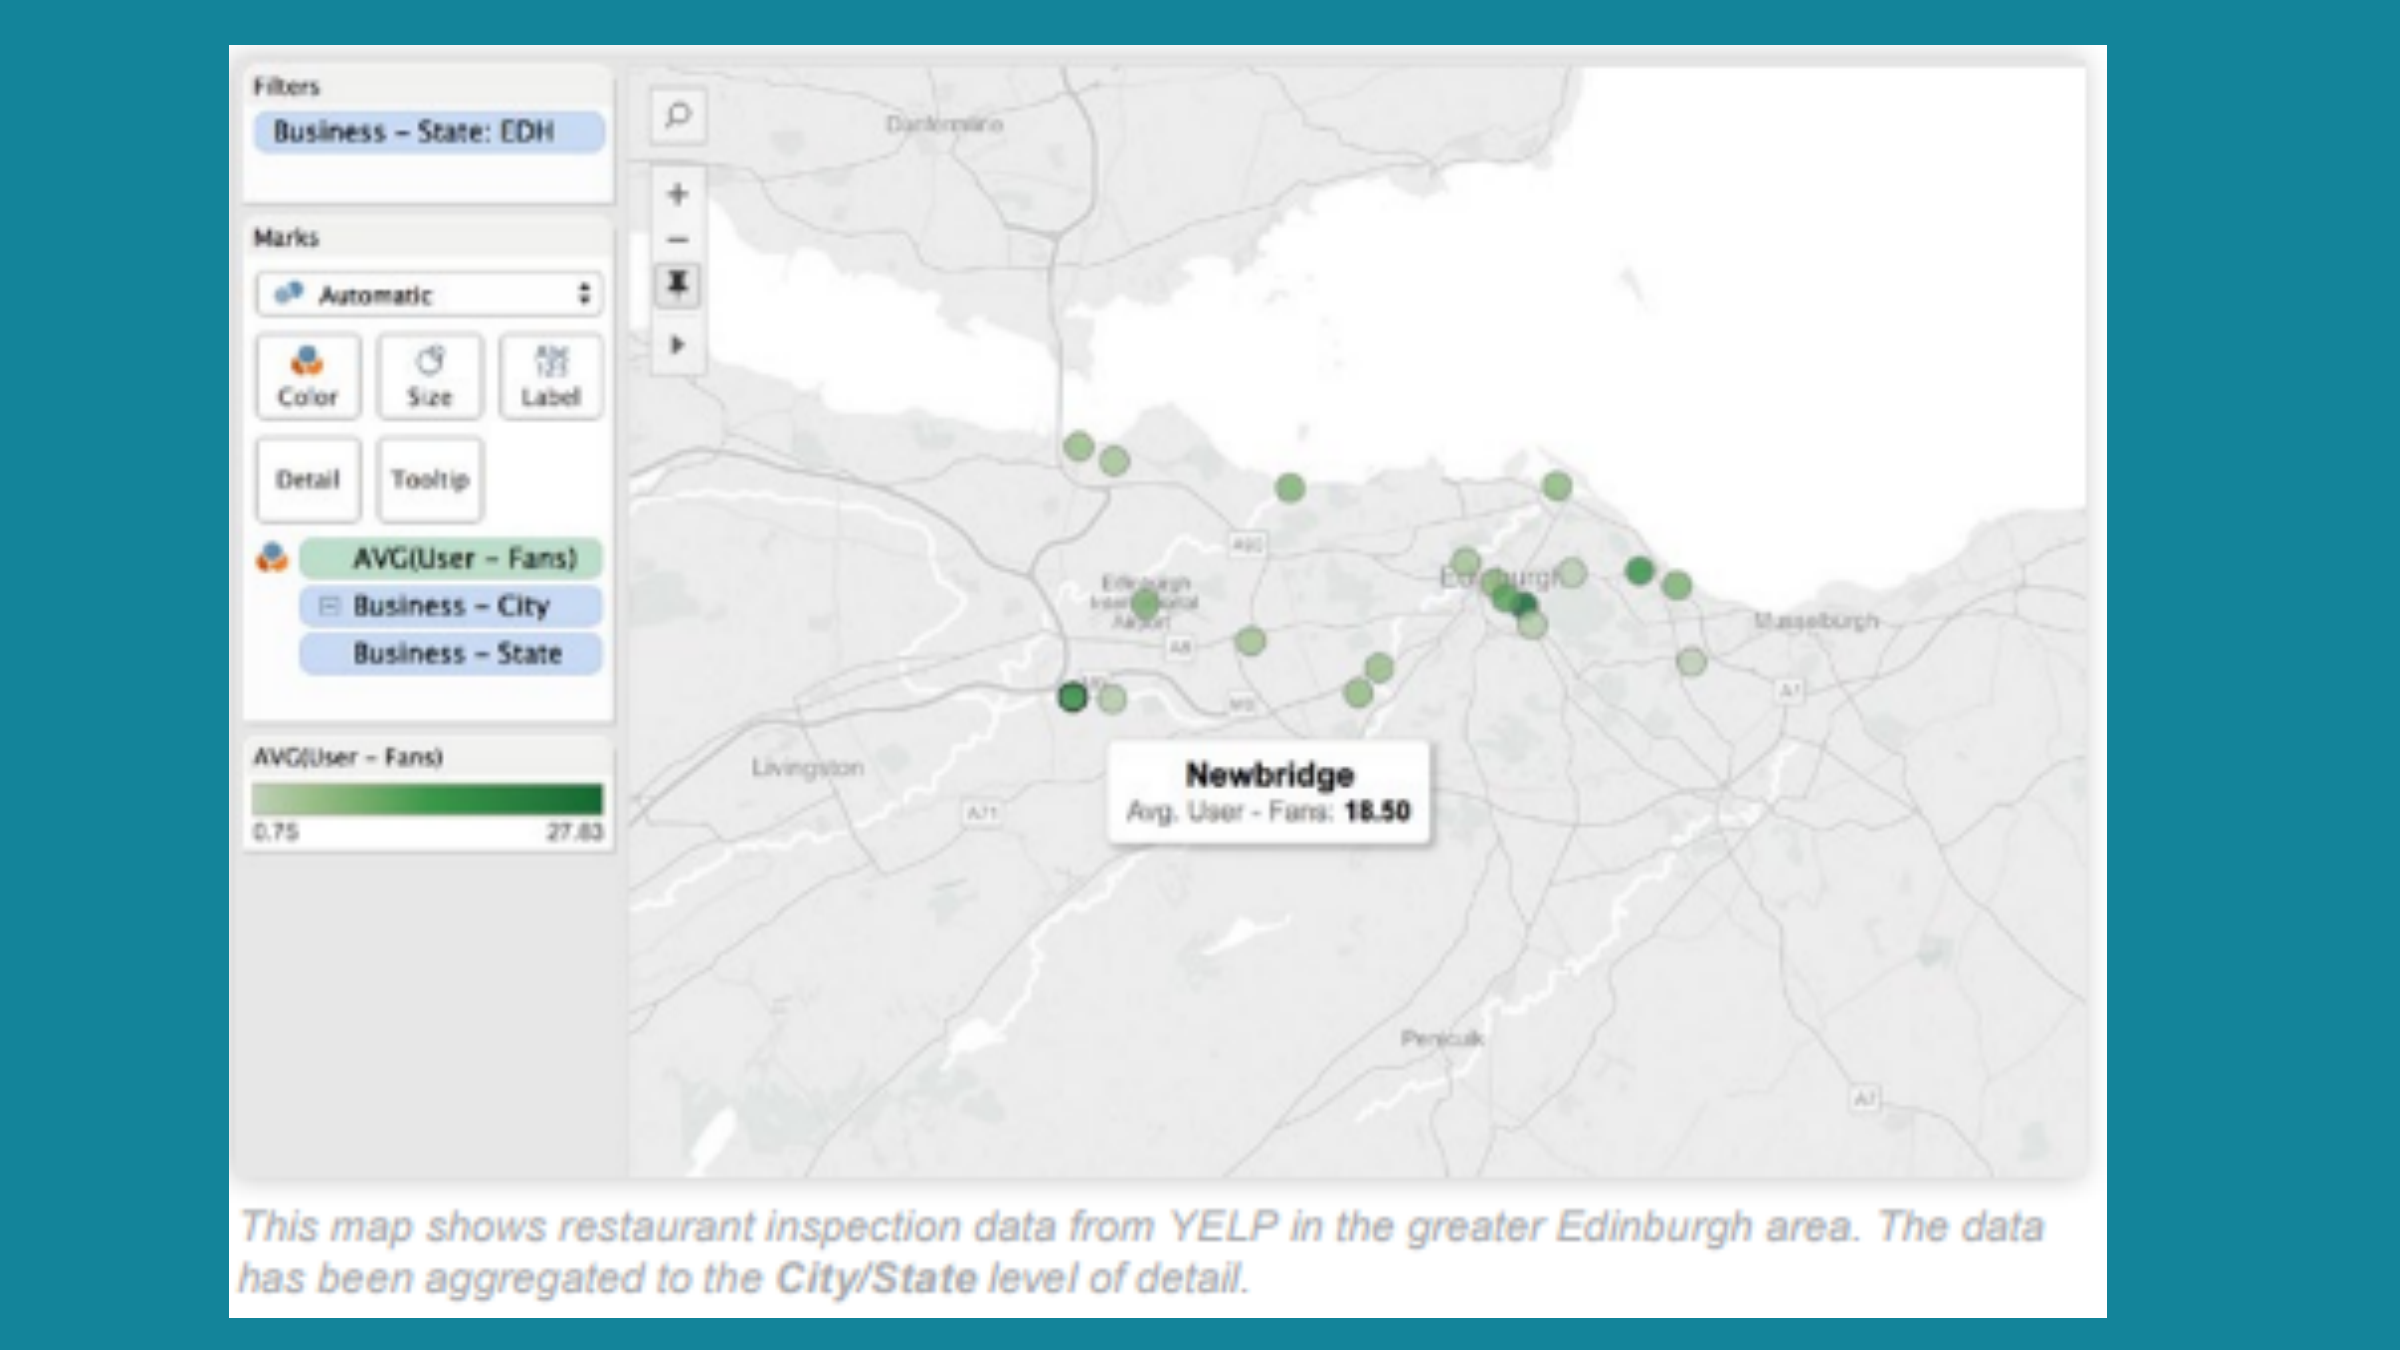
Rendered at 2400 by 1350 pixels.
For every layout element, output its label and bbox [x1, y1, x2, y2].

picture [229, 44, 2107, 1318]
